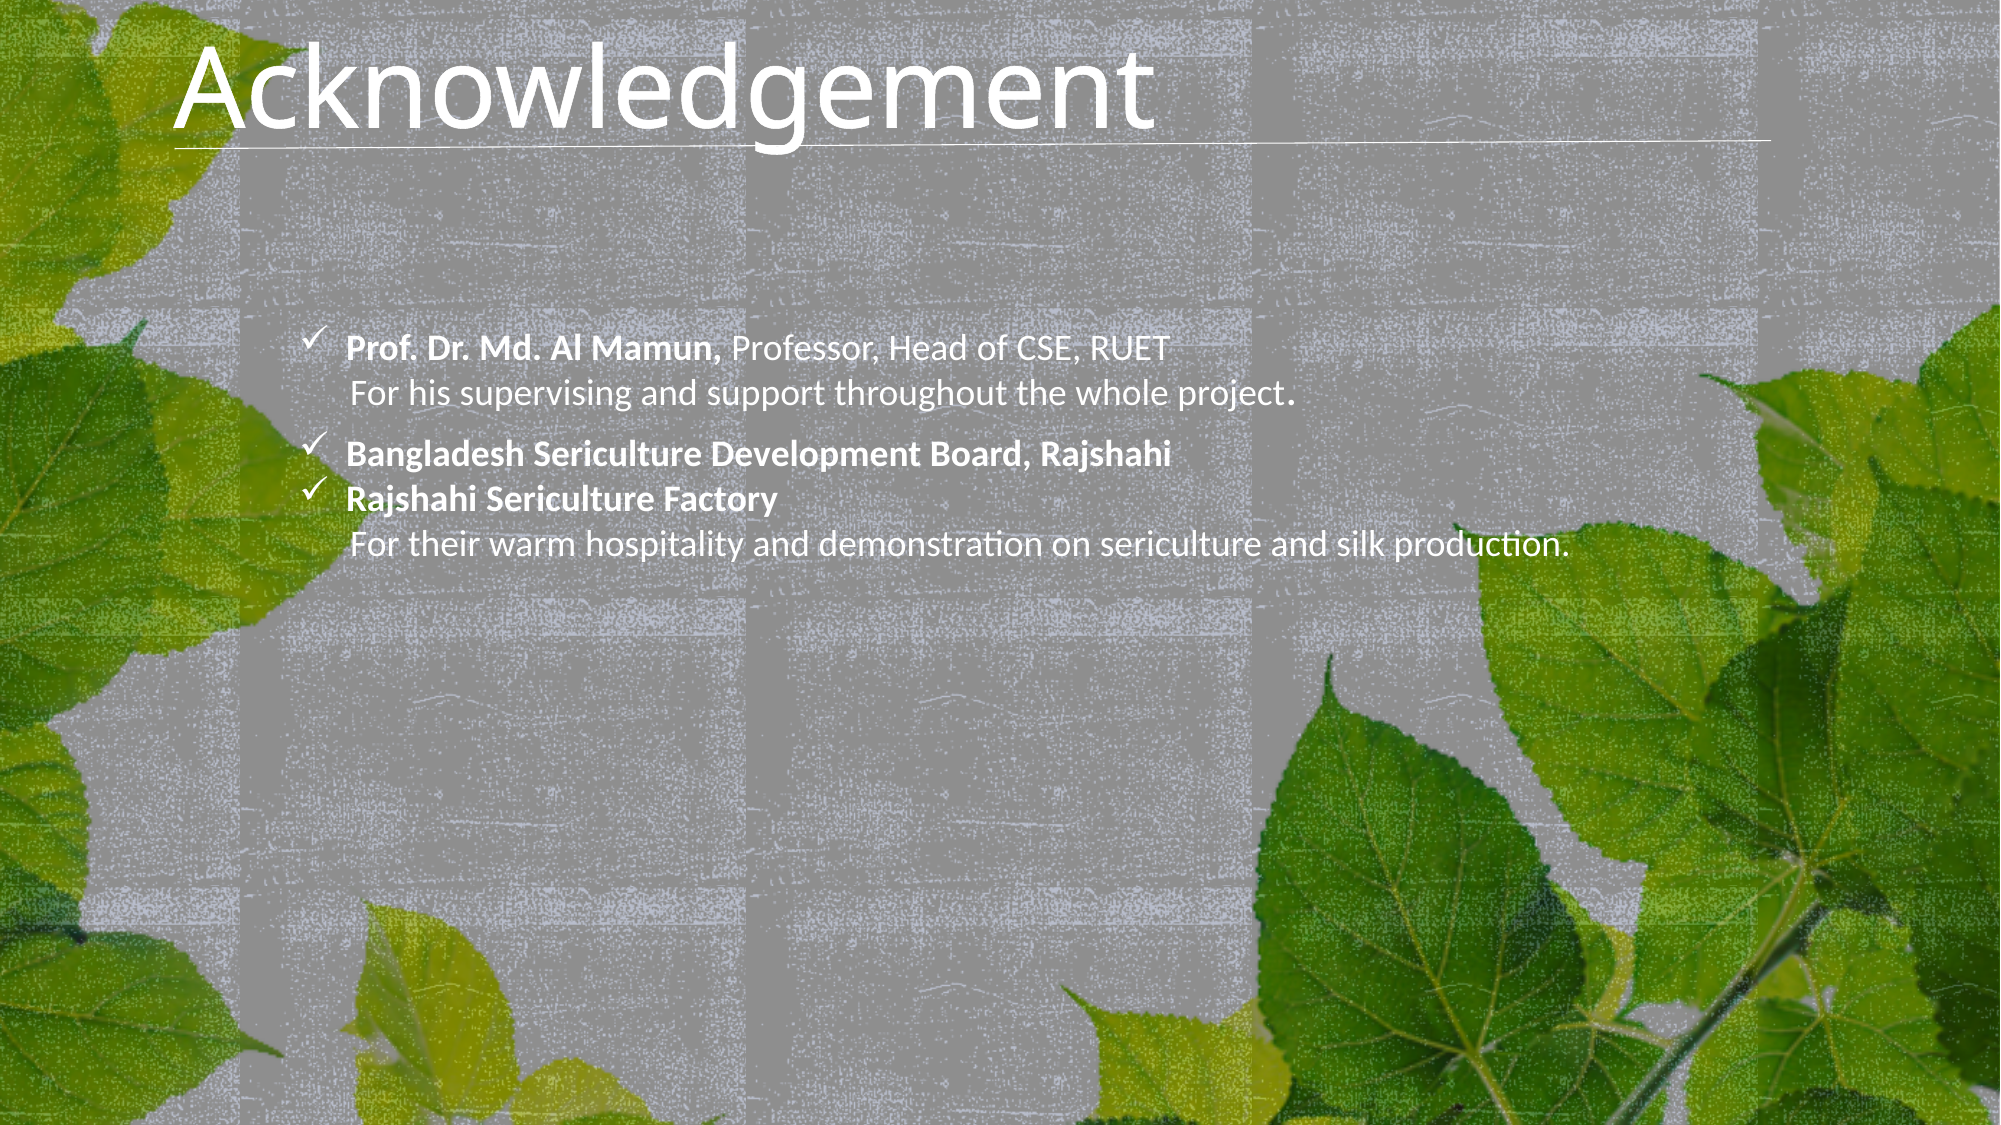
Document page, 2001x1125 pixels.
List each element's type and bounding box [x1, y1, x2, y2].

picture [0, 0, 2000, 1125]
text_box [174, 140, 1772, 149]
